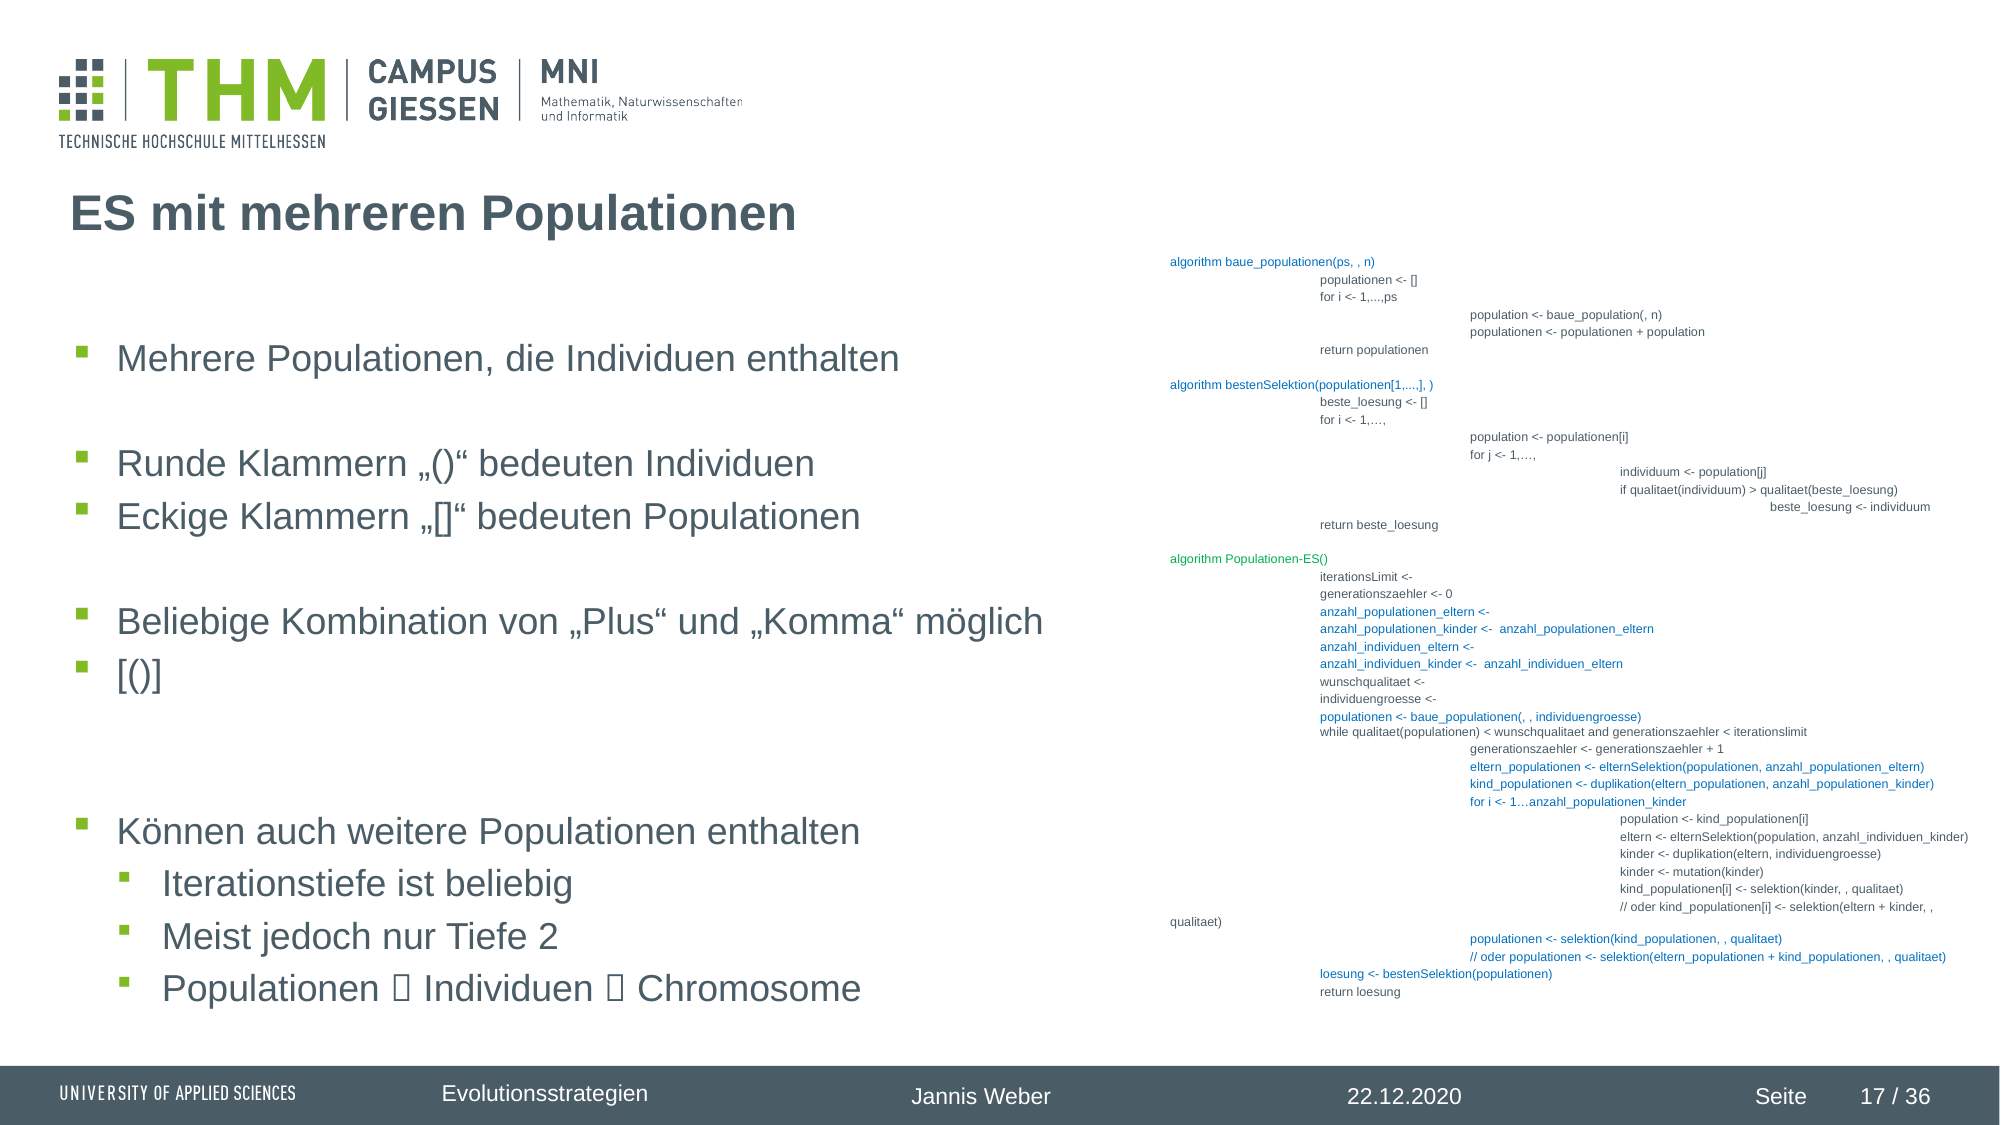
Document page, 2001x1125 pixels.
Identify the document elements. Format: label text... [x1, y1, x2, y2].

picture [59, 1082, 296, 1104]
picture [59, 59, 742, 148]
title ES mit mehreren Populationen [54, 172, 1913, 268]
